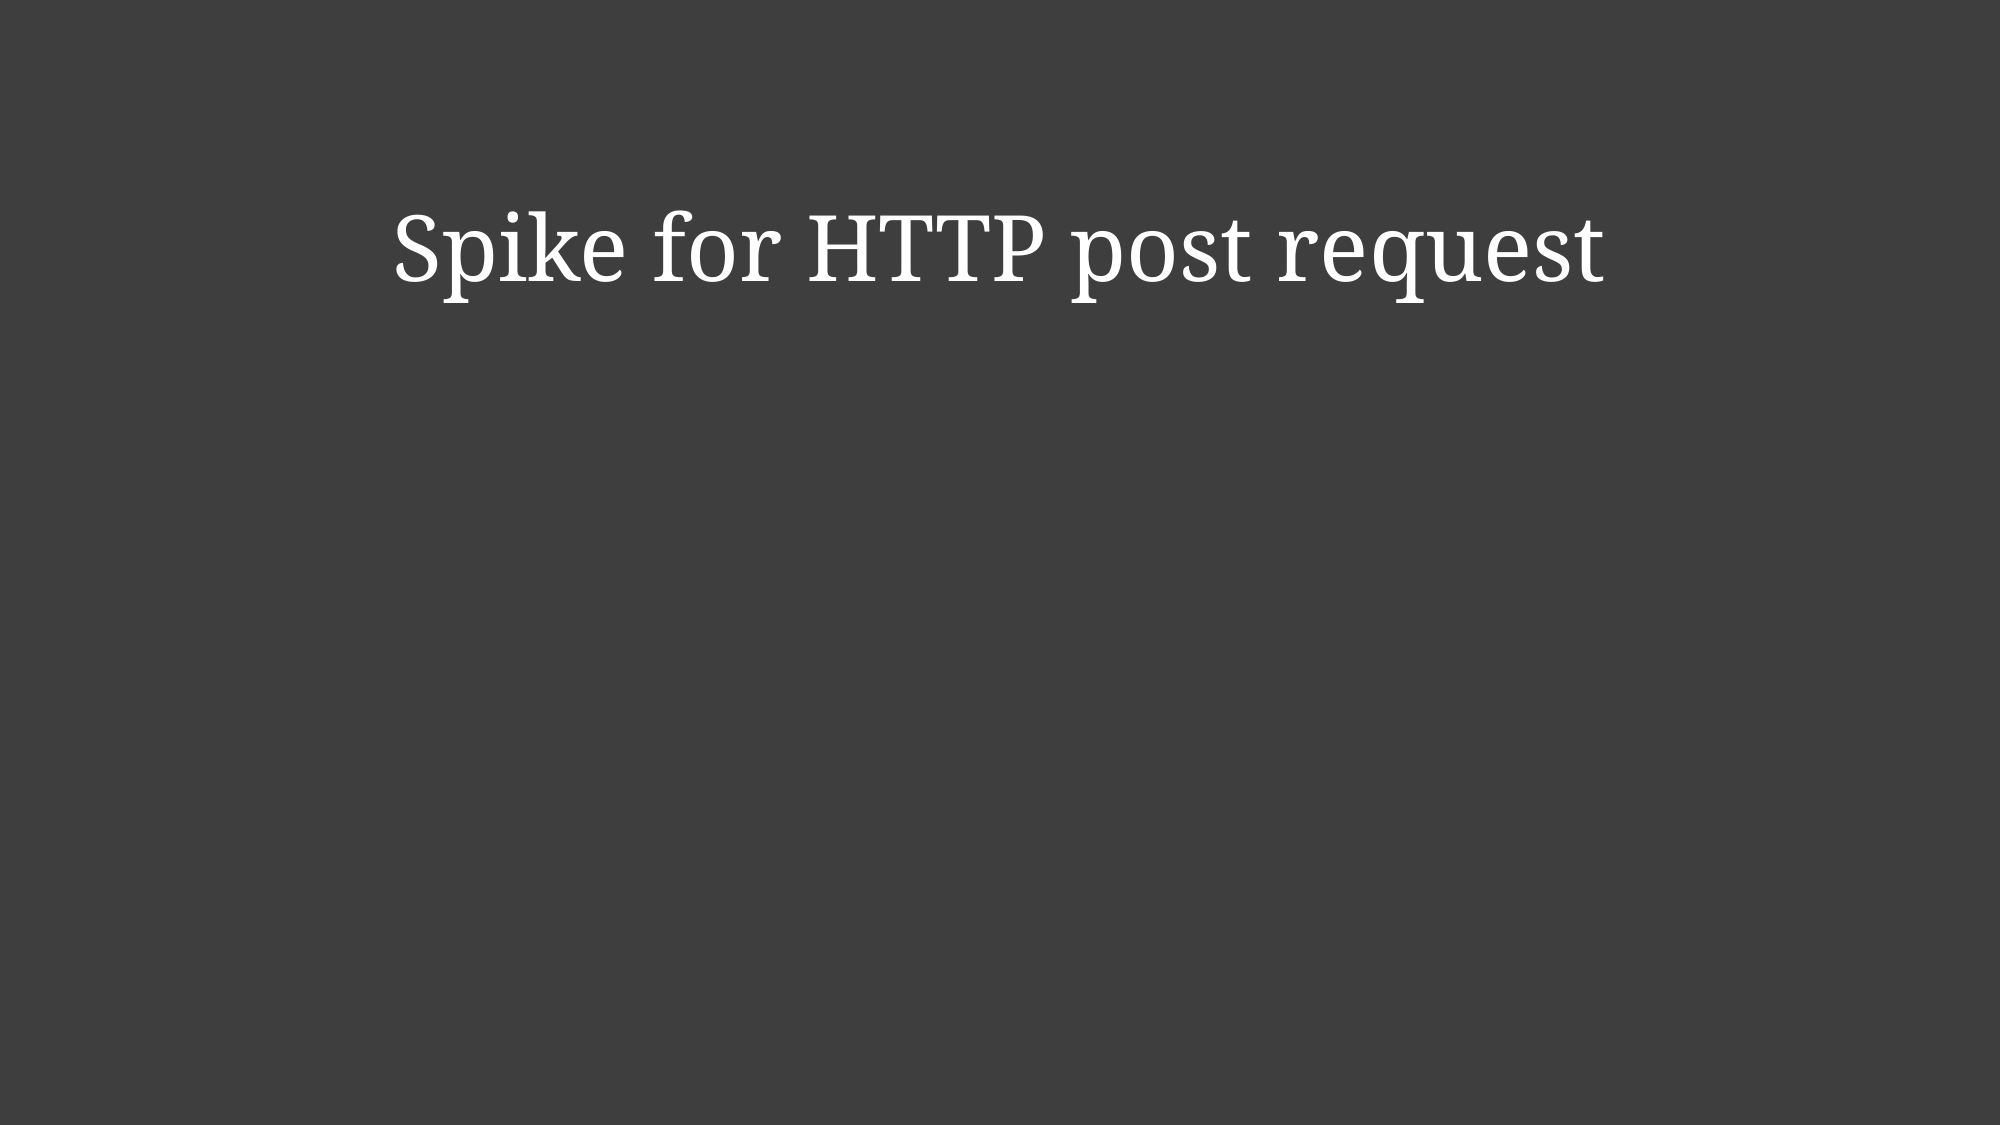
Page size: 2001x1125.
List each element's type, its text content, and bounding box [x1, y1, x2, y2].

title Spike for HTTP post request [212, 138, 1788, 353]
